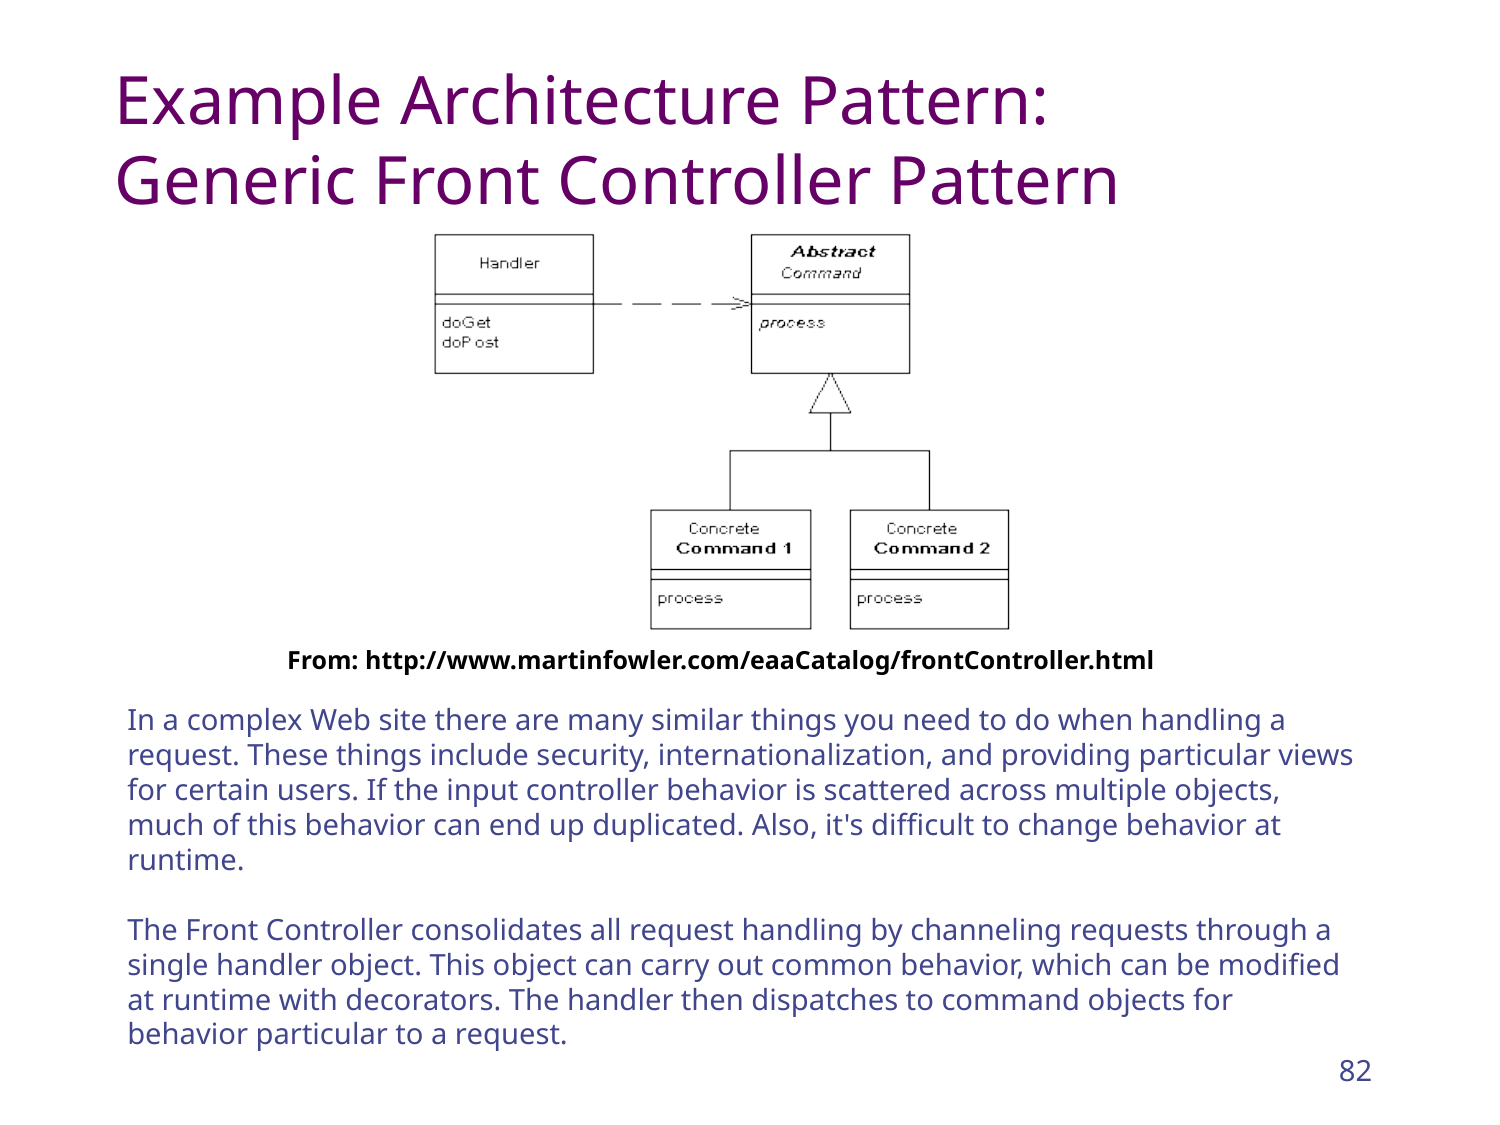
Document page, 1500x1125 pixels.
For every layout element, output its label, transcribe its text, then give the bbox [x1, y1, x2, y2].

picture [433, 231, 1013, 663]
text_box In a complex Web site there are many similar things you need to do when handling a request. These things include security, internationalization, and providing particular views for certain users. If the input controller behavior is scattered across multiple objects, much of this behavior can end up duplicated. Also, it's difficult to change behavior at runtime. The Front Controller consolidates all request handling by channeling requests through a single handler object. This object can carry out common behavior, which can be modified at runtime with decorators. The handler then dispatches to command objects for behavior particular to a request. [112, 693, 1375, 1094]
title Example Architecture Pattern: Generic Front Controller Pattern [99, 50, 1375, 238]
text_box From: http://www.martinfowler.com/eaaCatalog/frontController.html [272, 637, 1171, 683]
slide_number 82 [1074, 1025, 1388, 1100]
